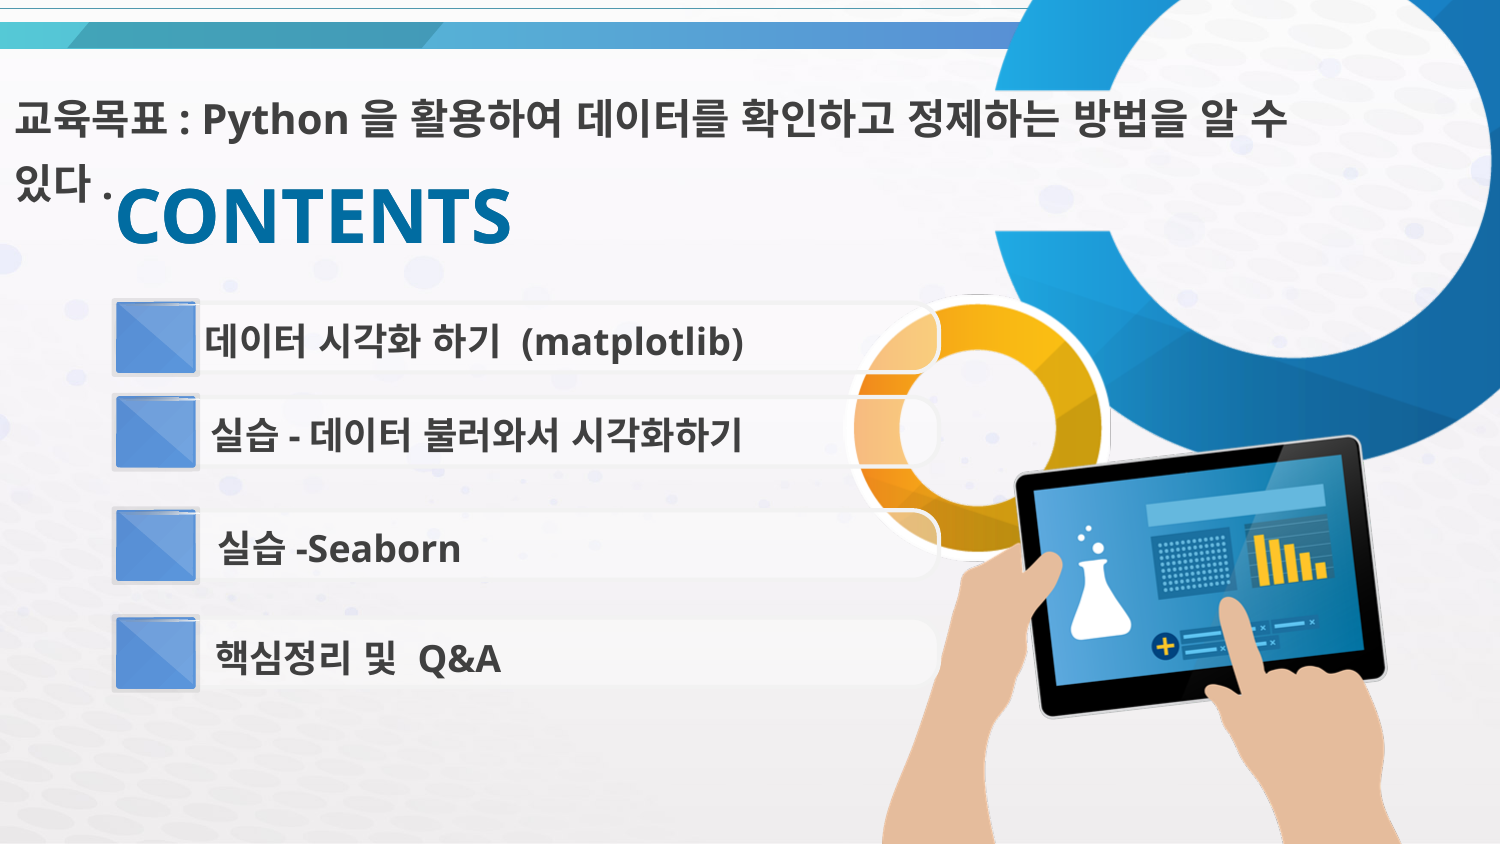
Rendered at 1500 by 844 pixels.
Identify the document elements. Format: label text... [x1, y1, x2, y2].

text_box [424, 20, 838, 50]
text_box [111, 506, 201, 586]
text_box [97, 151, 541, 269]
text_box 실습-데이터 불러와서 시각화하기 [201, 391, 760, 465]
picture [0, 0, 1500, 844]
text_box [111, 392, 201, 472]
text_box [205, 508, 838, 582]
text_box [205, 300, 838, 375]
text_box [205, 615, 838, 690]
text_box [111, 297, 201, 378]
text_box [0, 20, 87, 50]
text_box 핵심정리 및 Q&A [202, 614, 517, 688]
text_box [65, 19, 446, 51]
text_box [205, 394, 838, 469]
text_box 데이터 시각화 하기 (matplotlib) [201, 297, 759, 371]
text_box 실습-Seaborn [203, 504, 477, 578]
text_box 교육목표: Python을 활용하여 데이터를 확인하고 정제하는 방법을 알 수 있다. [0, 70, 838, 216]
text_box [111, 613, 201, 693]
